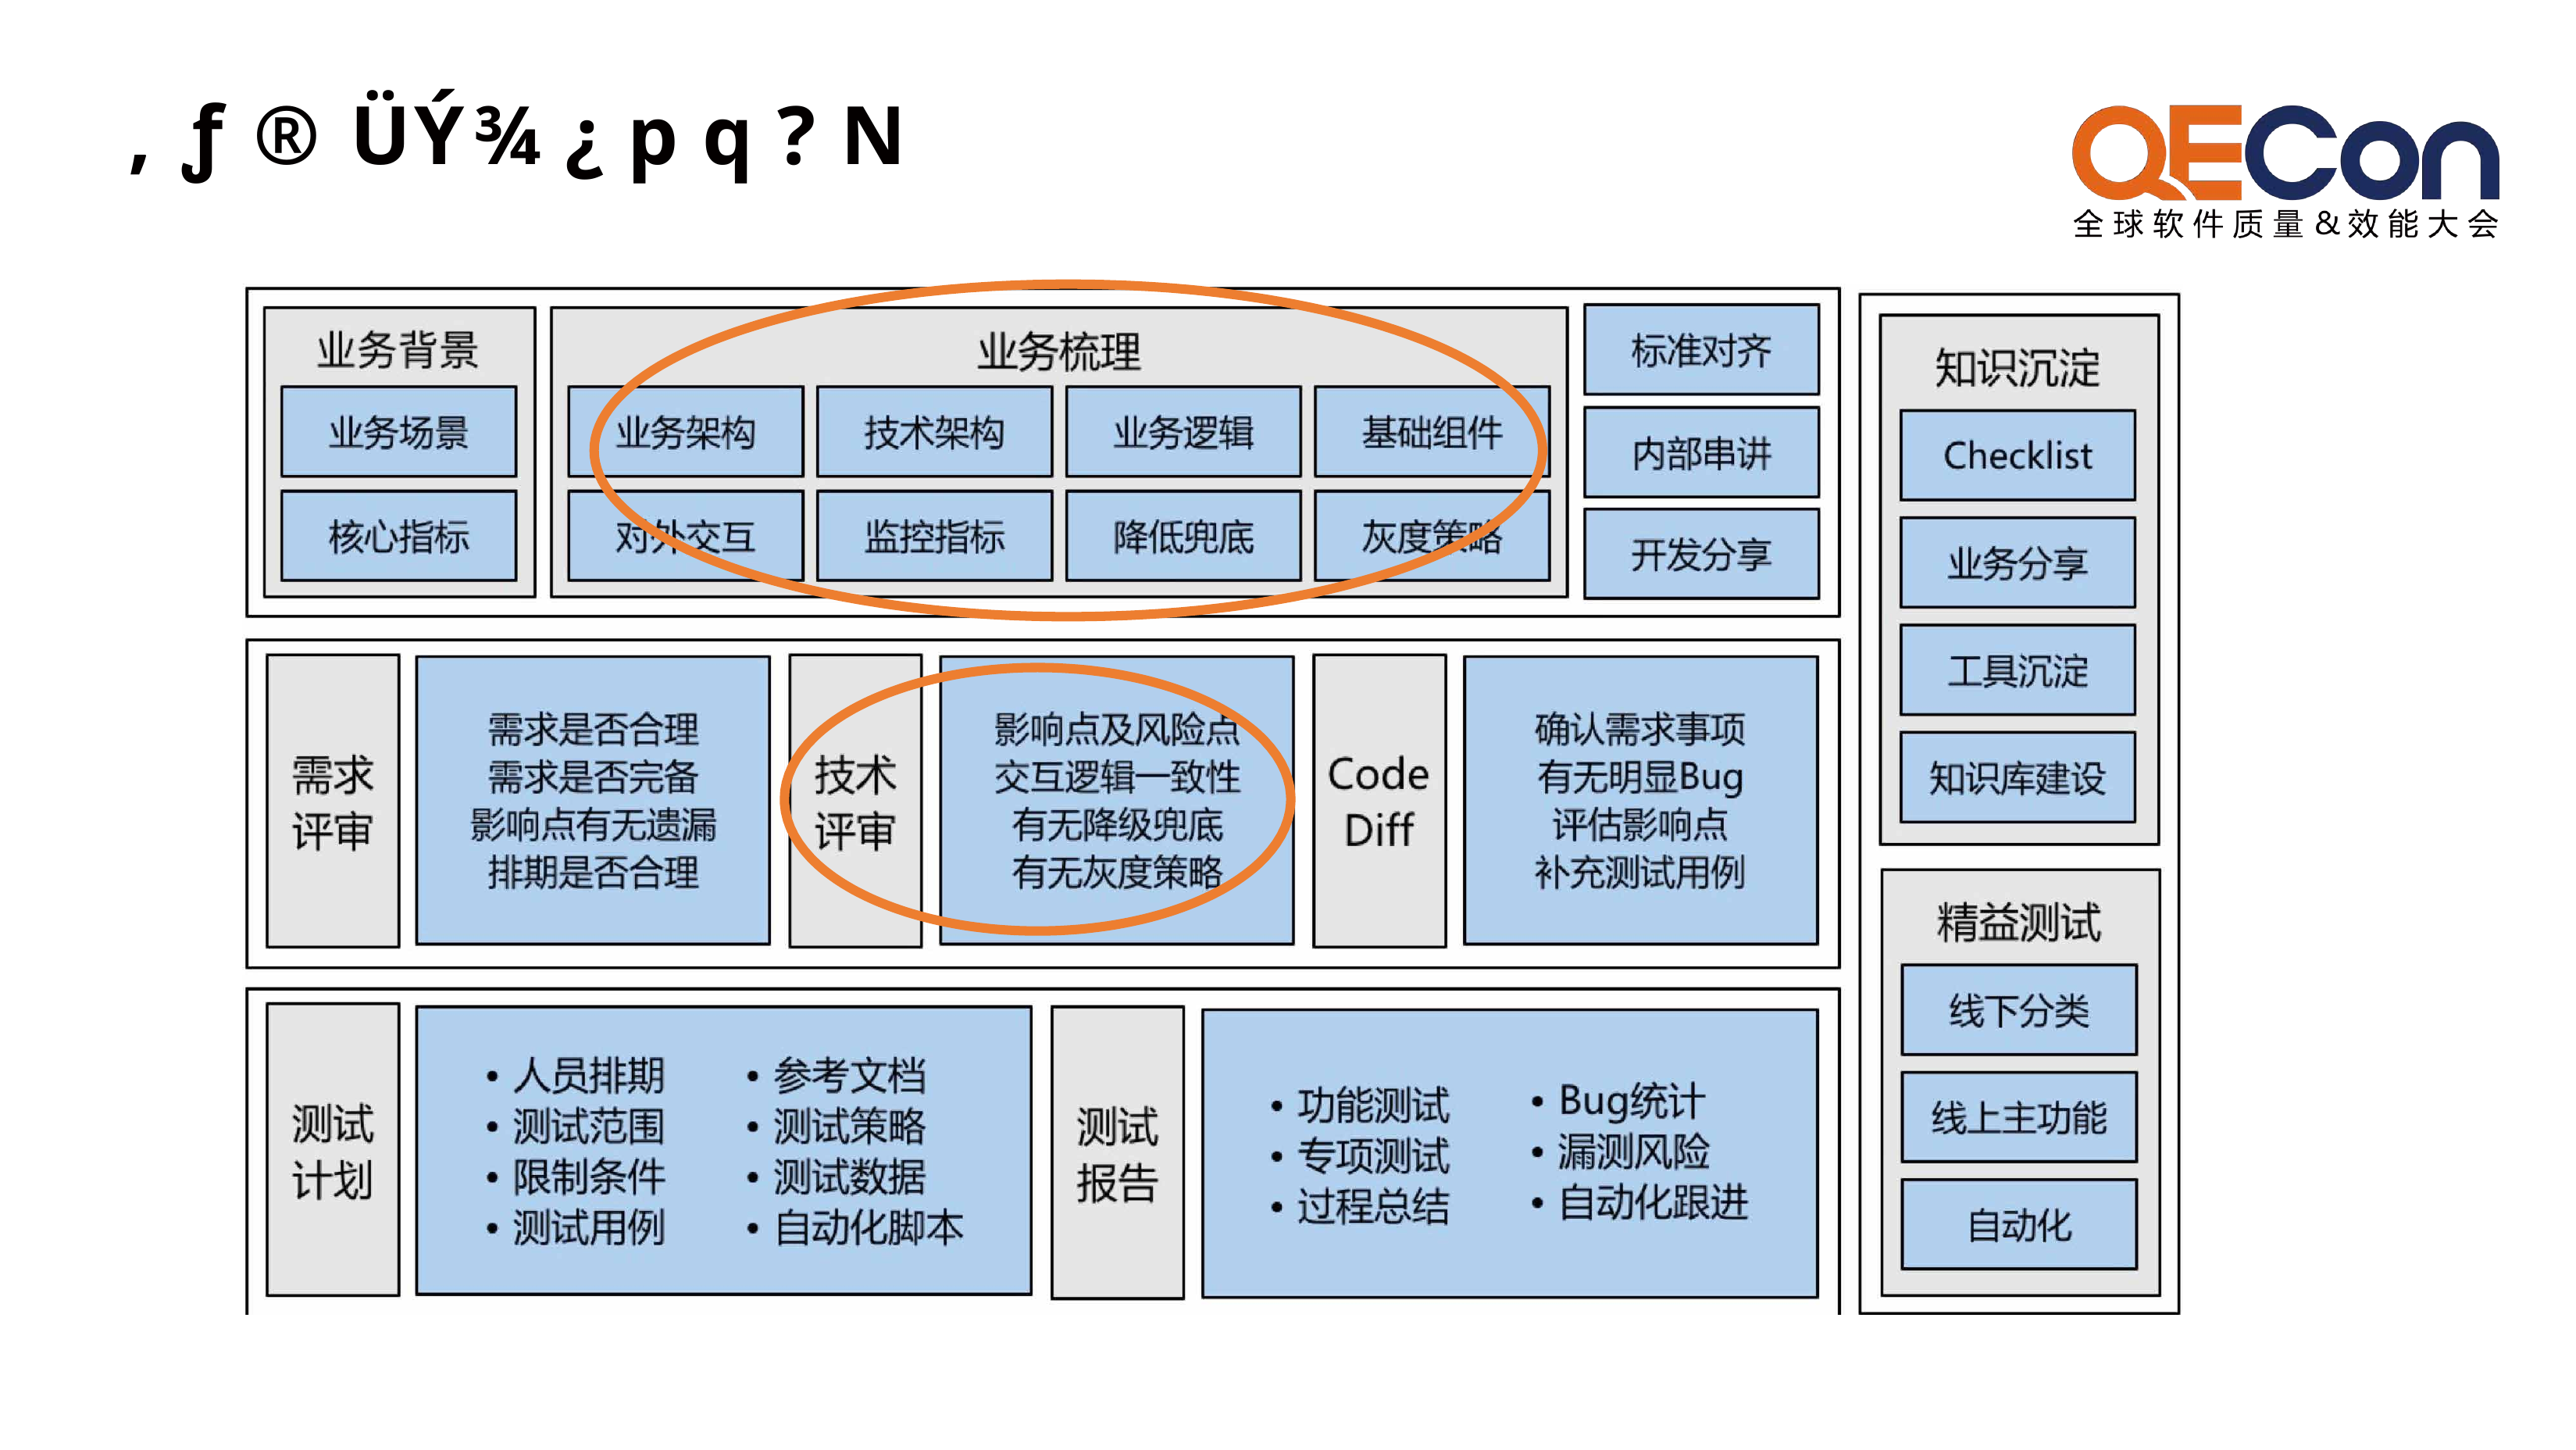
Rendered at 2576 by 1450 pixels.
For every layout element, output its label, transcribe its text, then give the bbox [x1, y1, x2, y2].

title ‚ƒ­®ÜÝ¾¿pq?N [127, 82, 1061, 327]
picture [2050, 86, 2528, 245]
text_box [242, 279, 2183, 1315]
